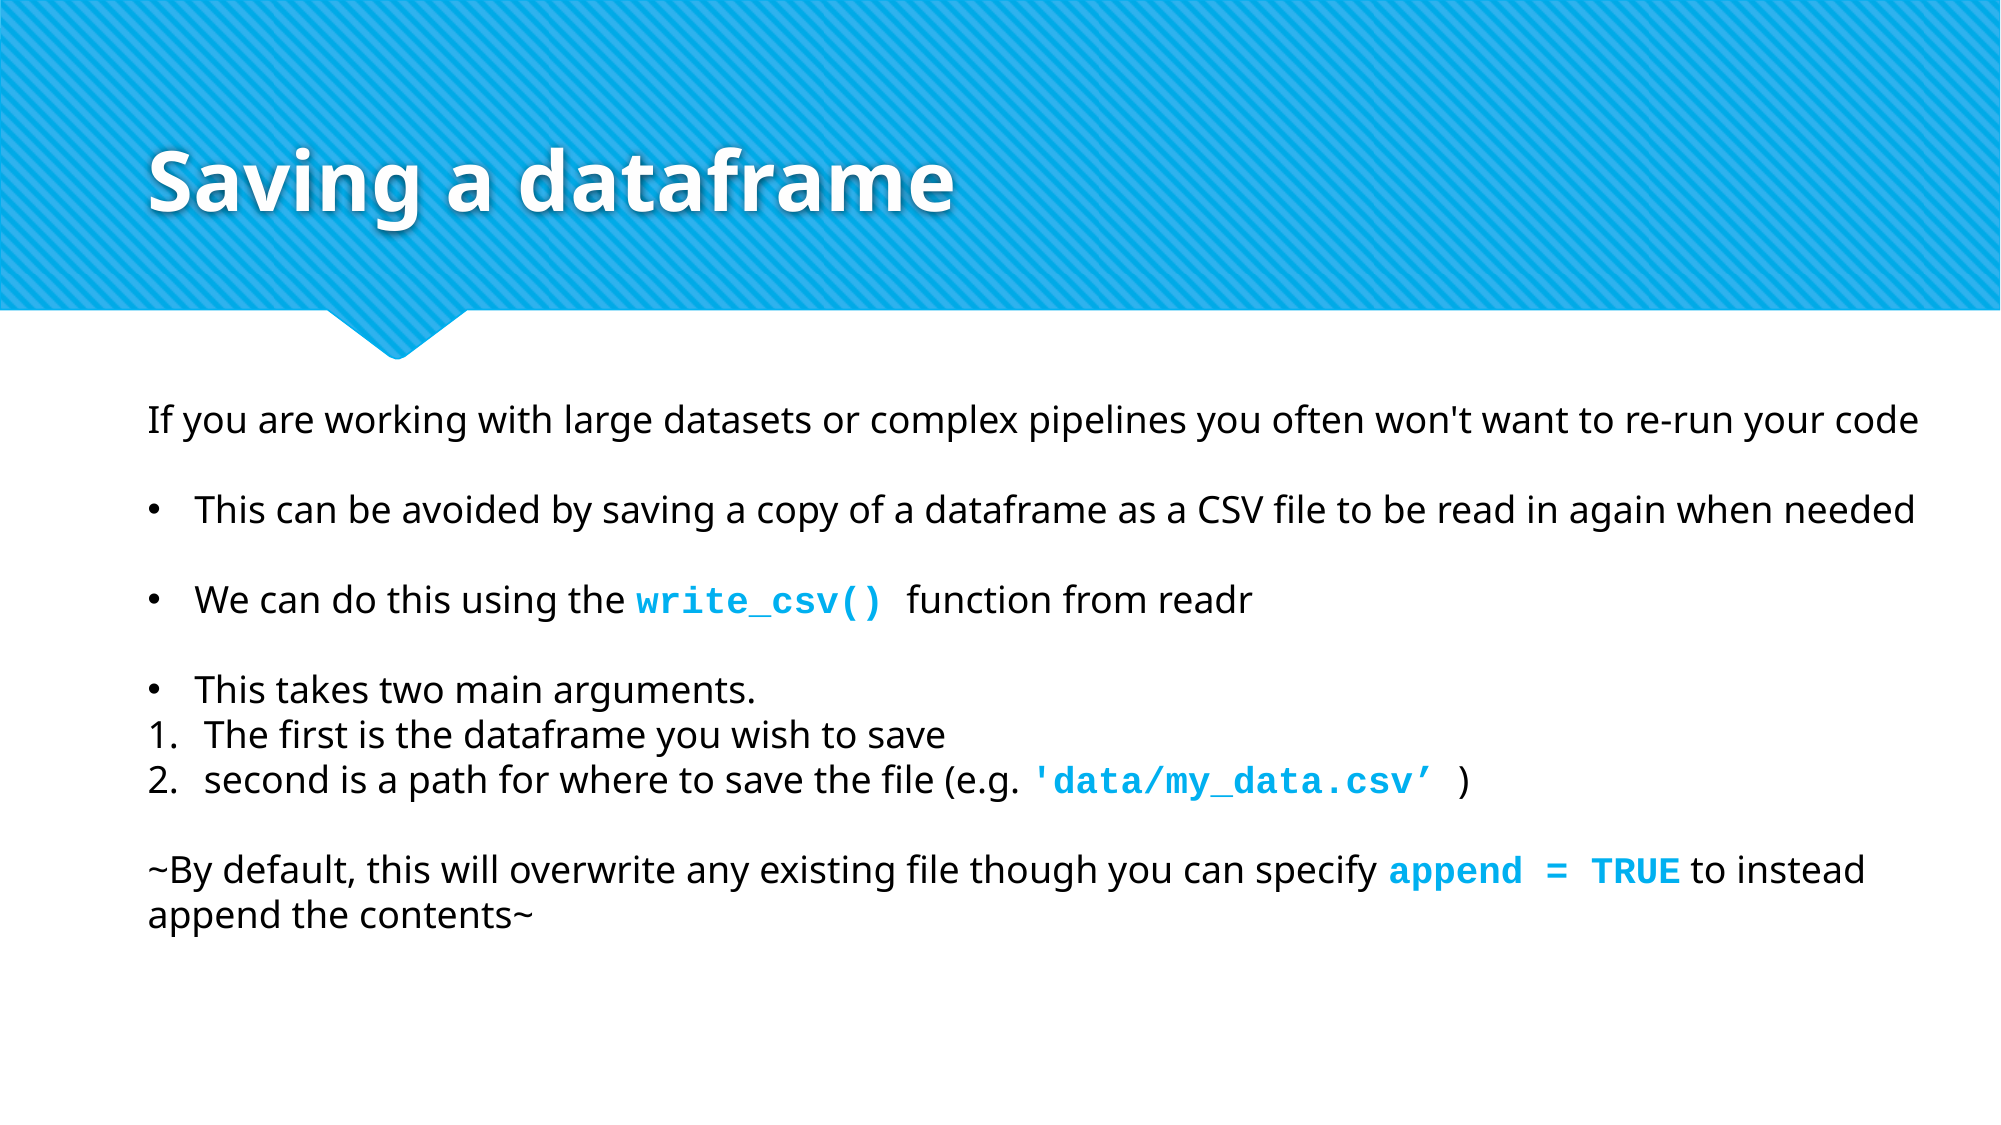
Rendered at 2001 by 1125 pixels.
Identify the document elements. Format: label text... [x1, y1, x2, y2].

title Saving a dataframe [132, 76, 1868, 236]
text_box If you are working with large datasets or complex pipelines you often won't want to re-run your code This can be avoided by saving a copy of a dataframe as a CSV file to be read in again when needed We can do this using the write_csv() function from readr This takes two main arguments. The first is the dataframe you wish to save second is a path for where to save the file (e.g. 'data/my_data.csv’ ) ~By default, this will overwrite any existing file though you can specify append = TRUE to instead append the contents~ [132, 388, 1968, 944]
